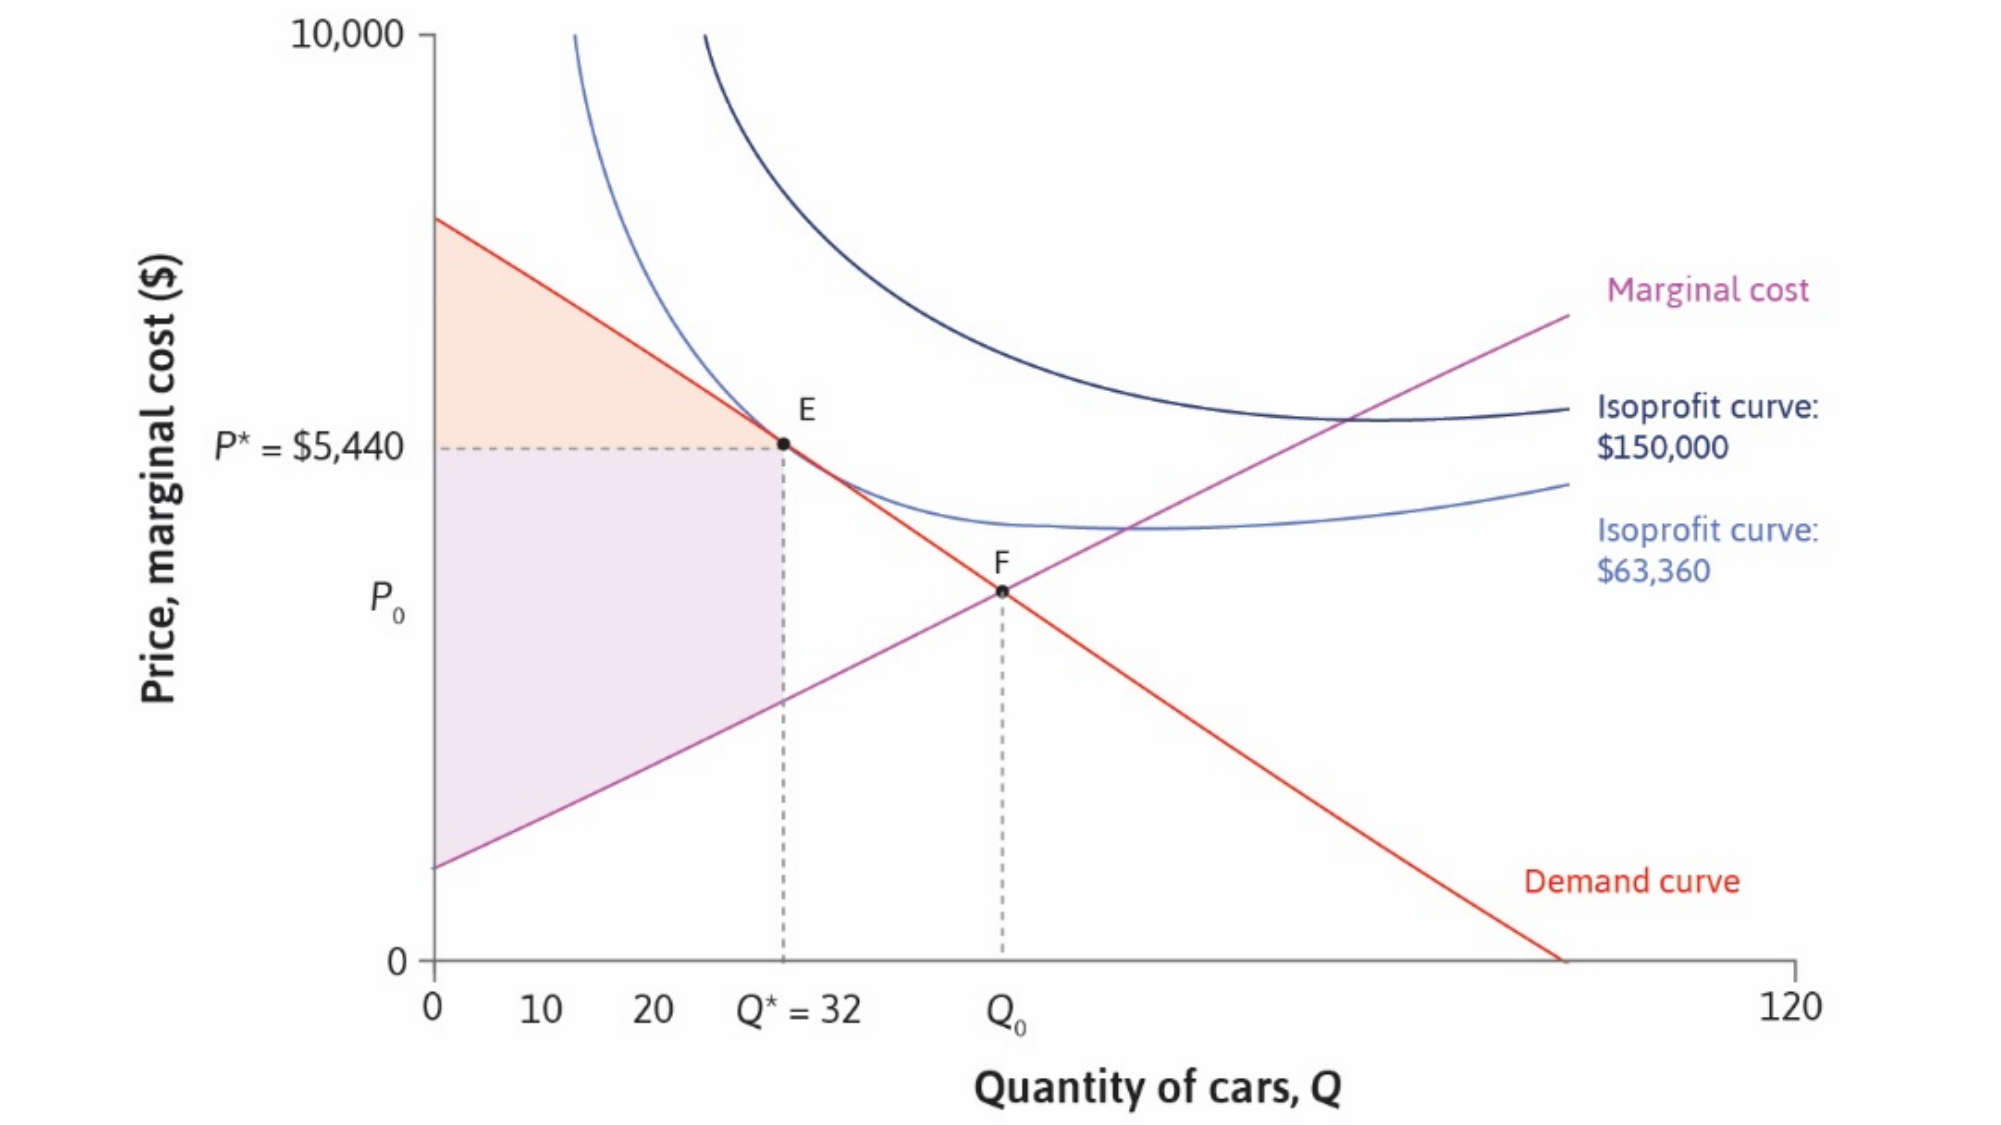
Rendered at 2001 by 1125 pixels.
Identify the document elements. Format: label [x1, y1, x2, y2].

picture [118, 0, 1882, 1125]
